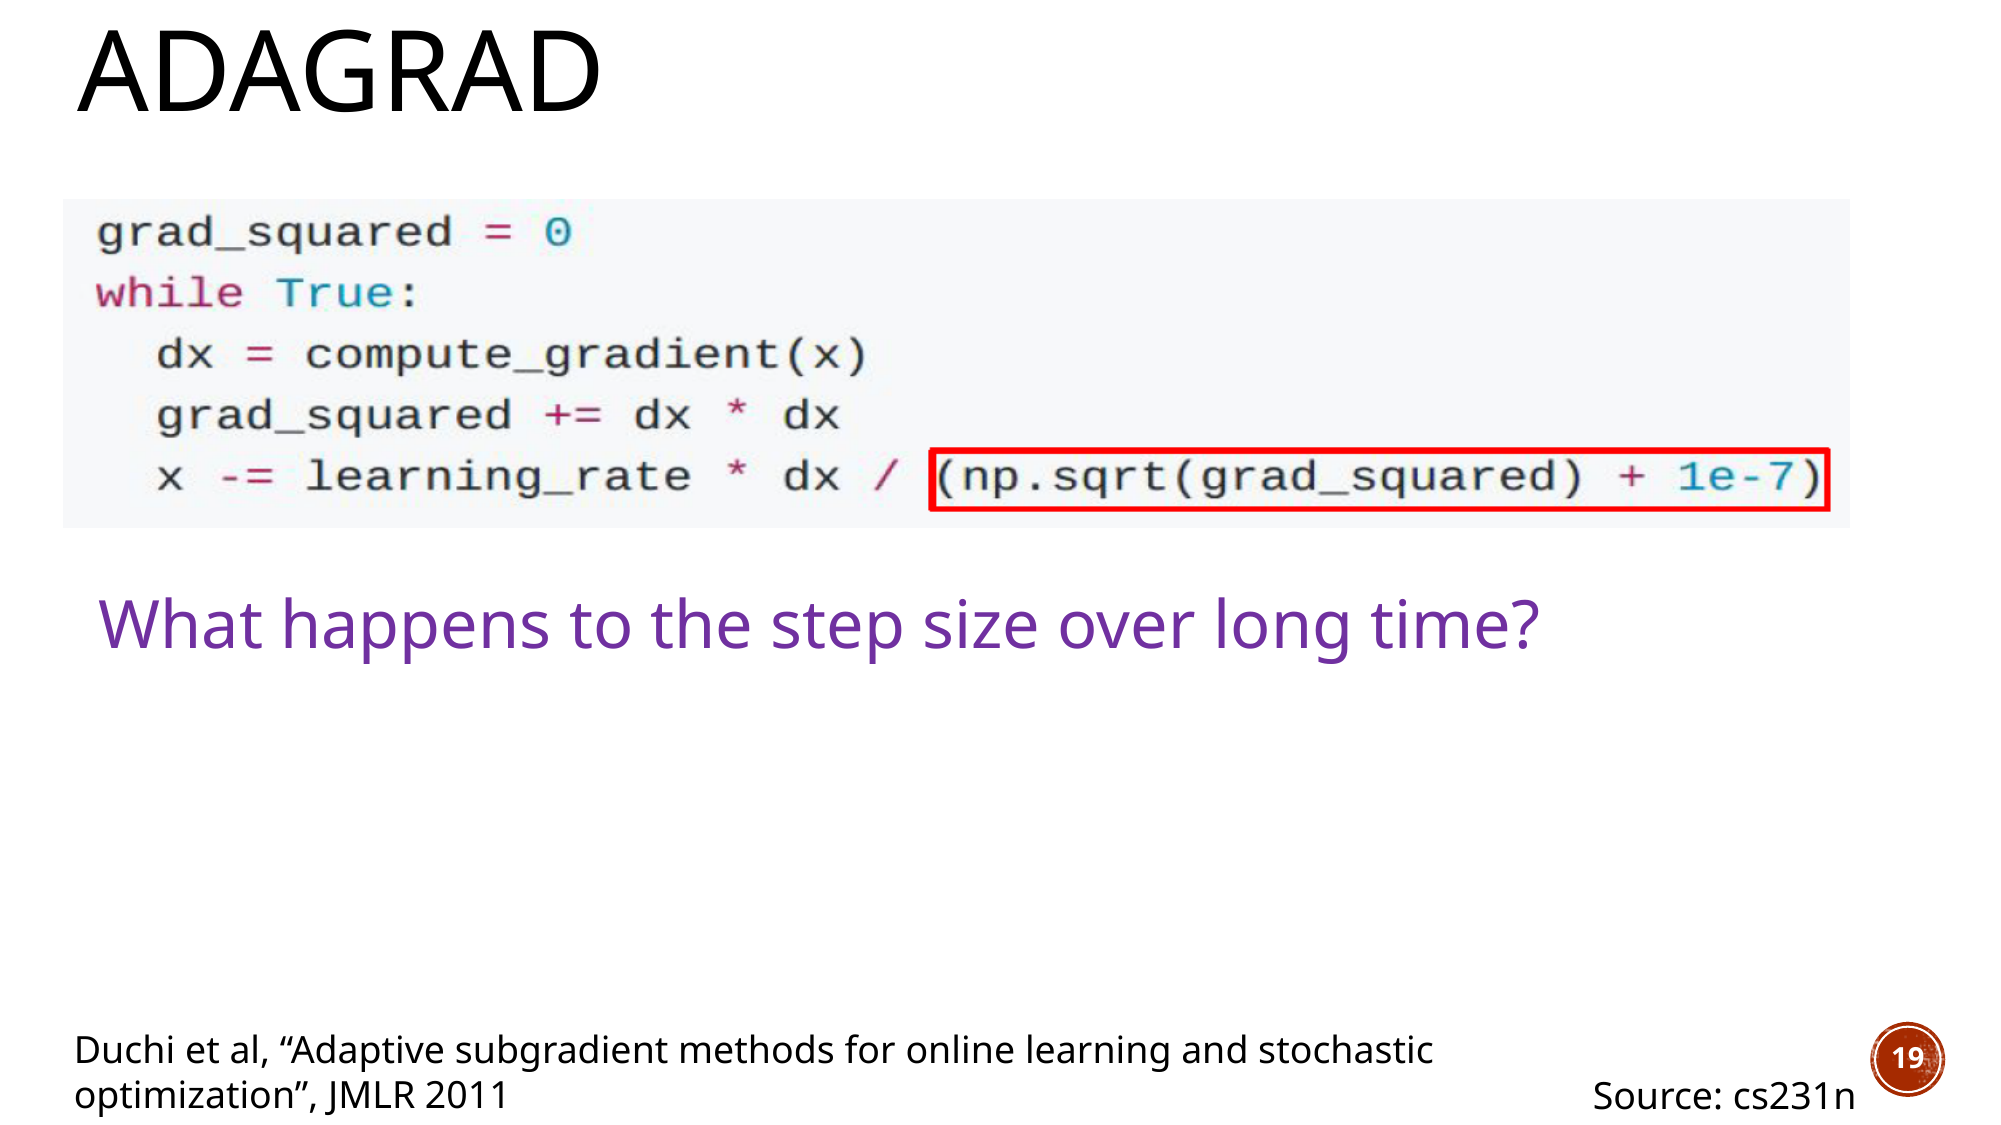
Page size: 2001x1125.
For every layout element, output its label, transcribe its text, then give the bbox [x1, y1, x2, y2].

text_box Source: cs231n [1578, 1064, 1872, 1125]
title AdaGrad [63, 0, 1863, 150]
picture [63, 200, 1851, 529]
text_box What happens to the step size over long time? [83, 574, 1850, 750]
slide_number 19 [1855, 1028, 1961, 1089]
text_box Duchi et al, “Adaptive subgradient methods for online learning and stochastic optimization”, JMLR 2011 [58, 1018, 1546, 1124]
